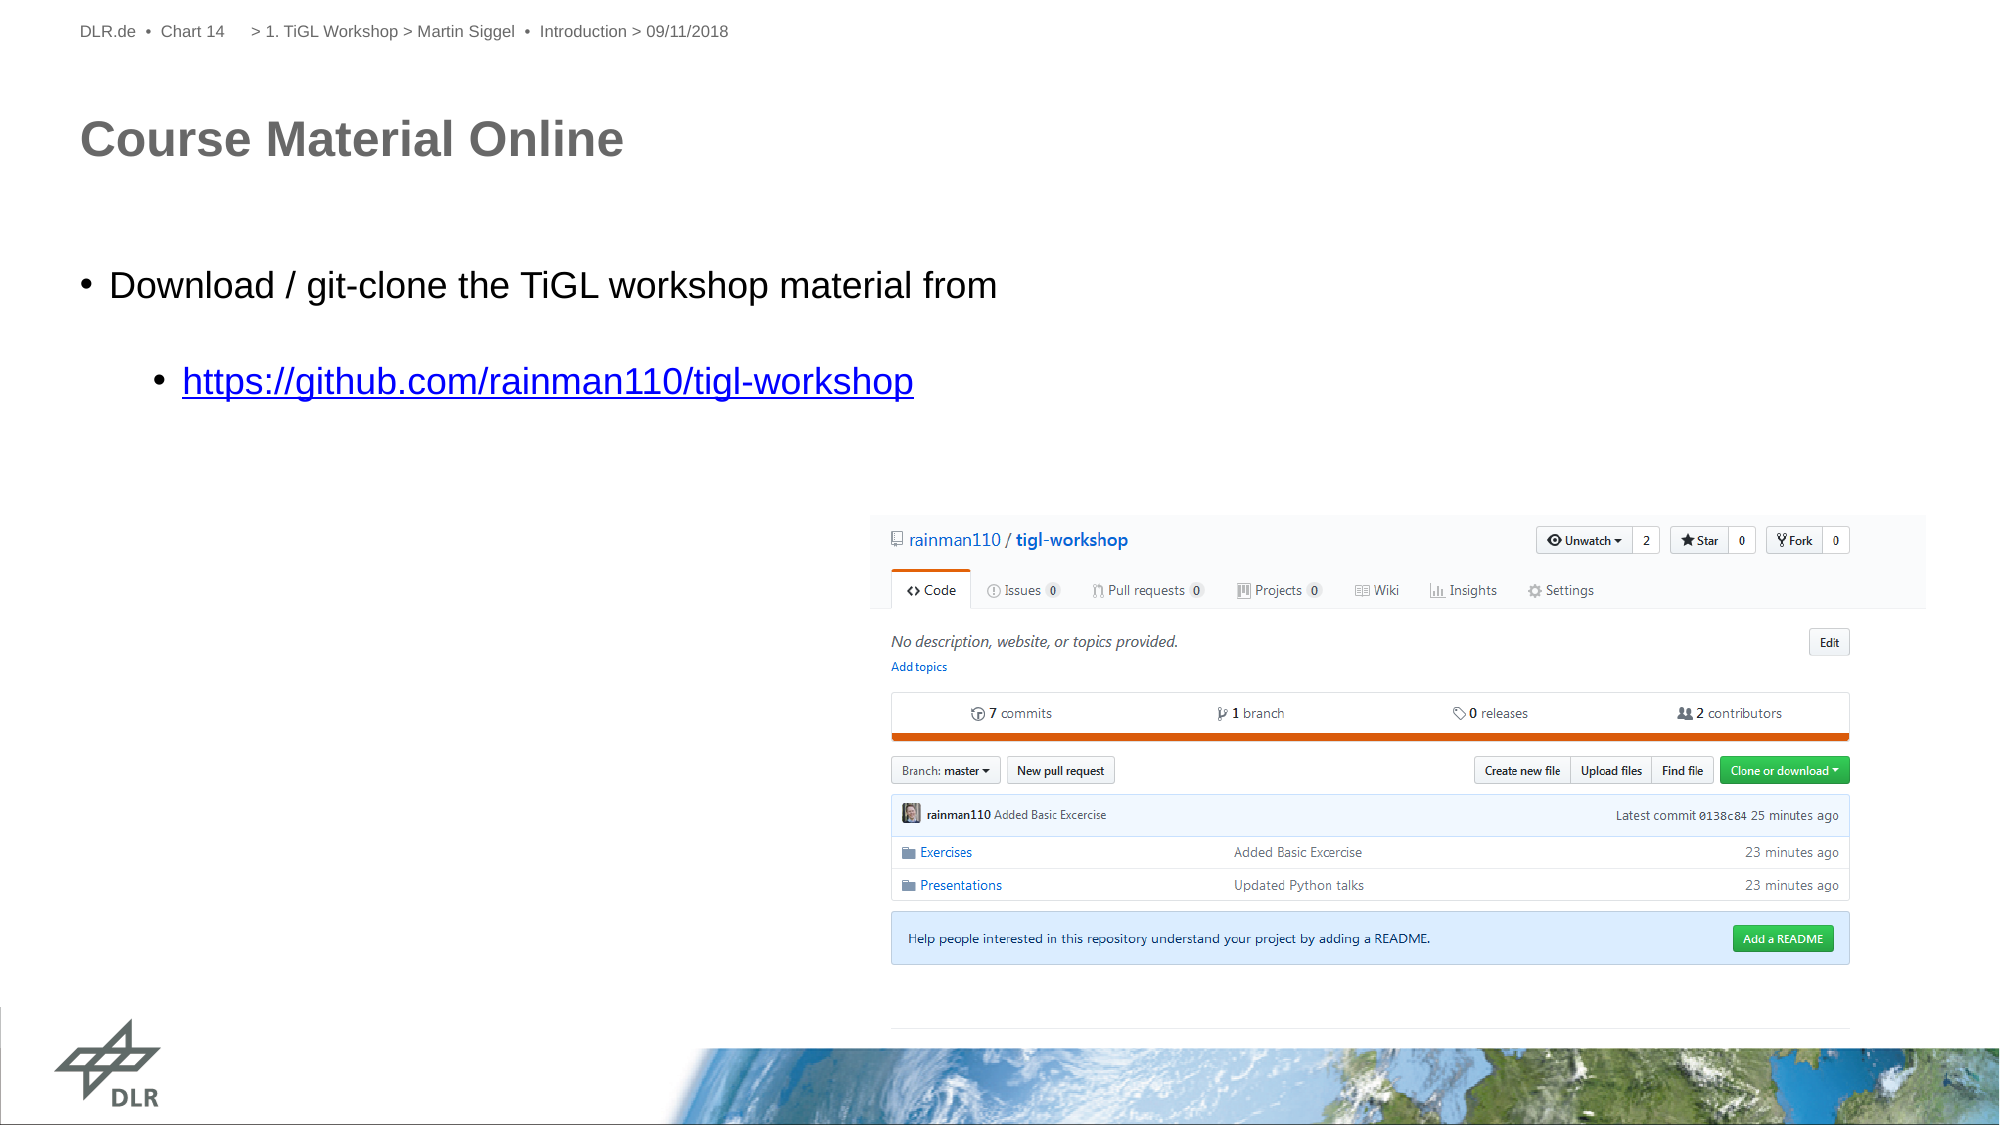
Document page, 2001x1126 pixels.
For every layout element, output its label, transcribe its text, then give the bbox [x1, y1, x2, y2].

title Course Material Online [79, 106, 1921, 228]
footer > 1. TiGL Workshop > Martin Siggel • Introduction > 09/11/2018 [251, 20, 1921, 45]
slide_number DLR.de • Chart 14 [79, 20, 251, 45]
picture [0, 515, 2000, 1125]
list Download / git-clone the TiGL workshop material from https://github.com/rainman110/tigl-workshop [79, 261, 1921, 973]
